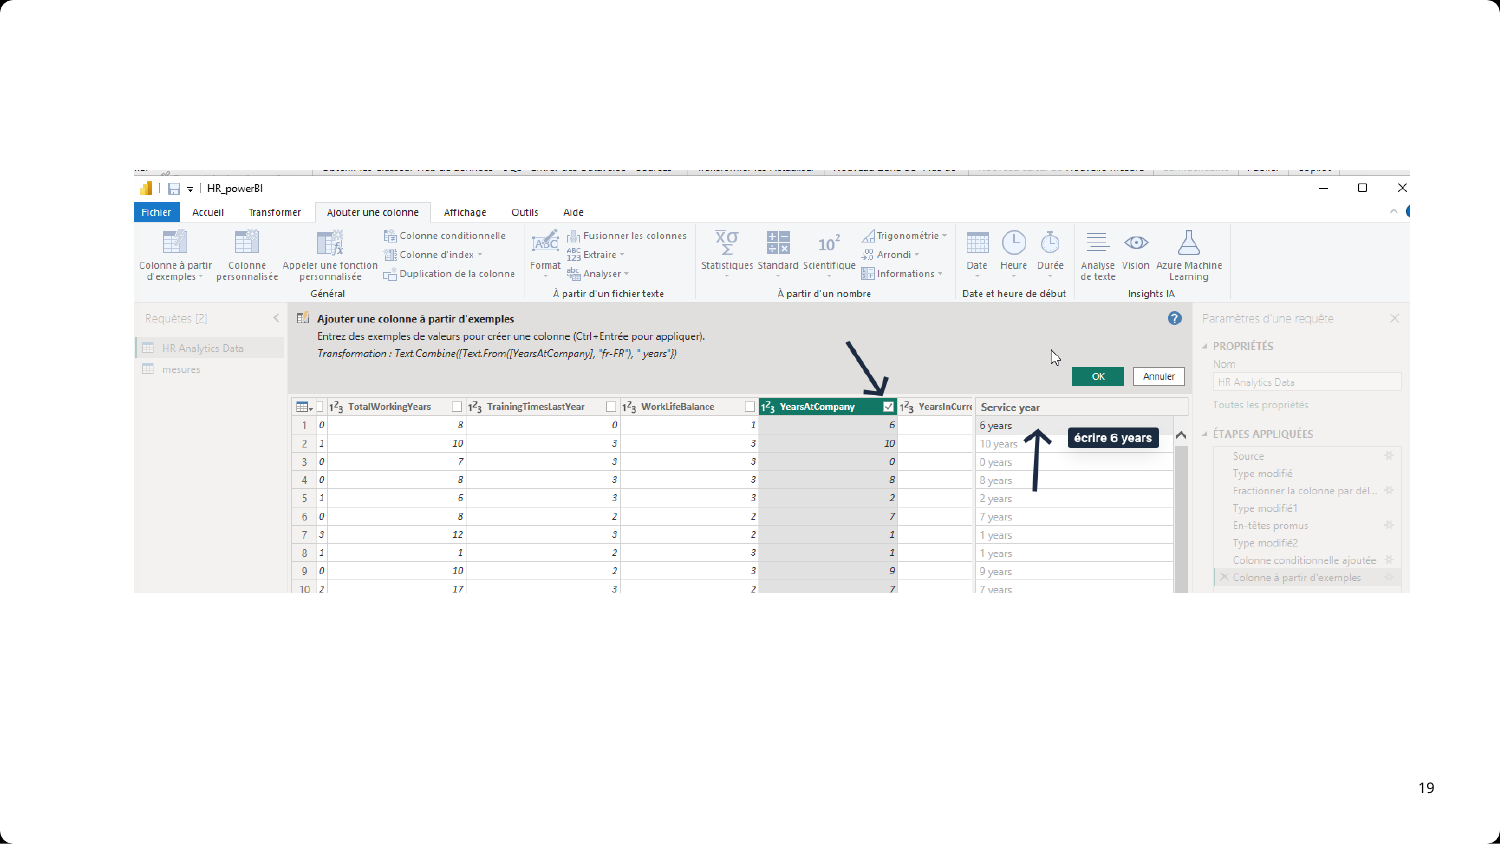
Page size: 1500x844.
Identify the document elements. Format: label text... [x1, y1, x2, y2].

picture [134, 170, 1410, 593]
slide_number 19 [1402, 775, 1451, 801]
